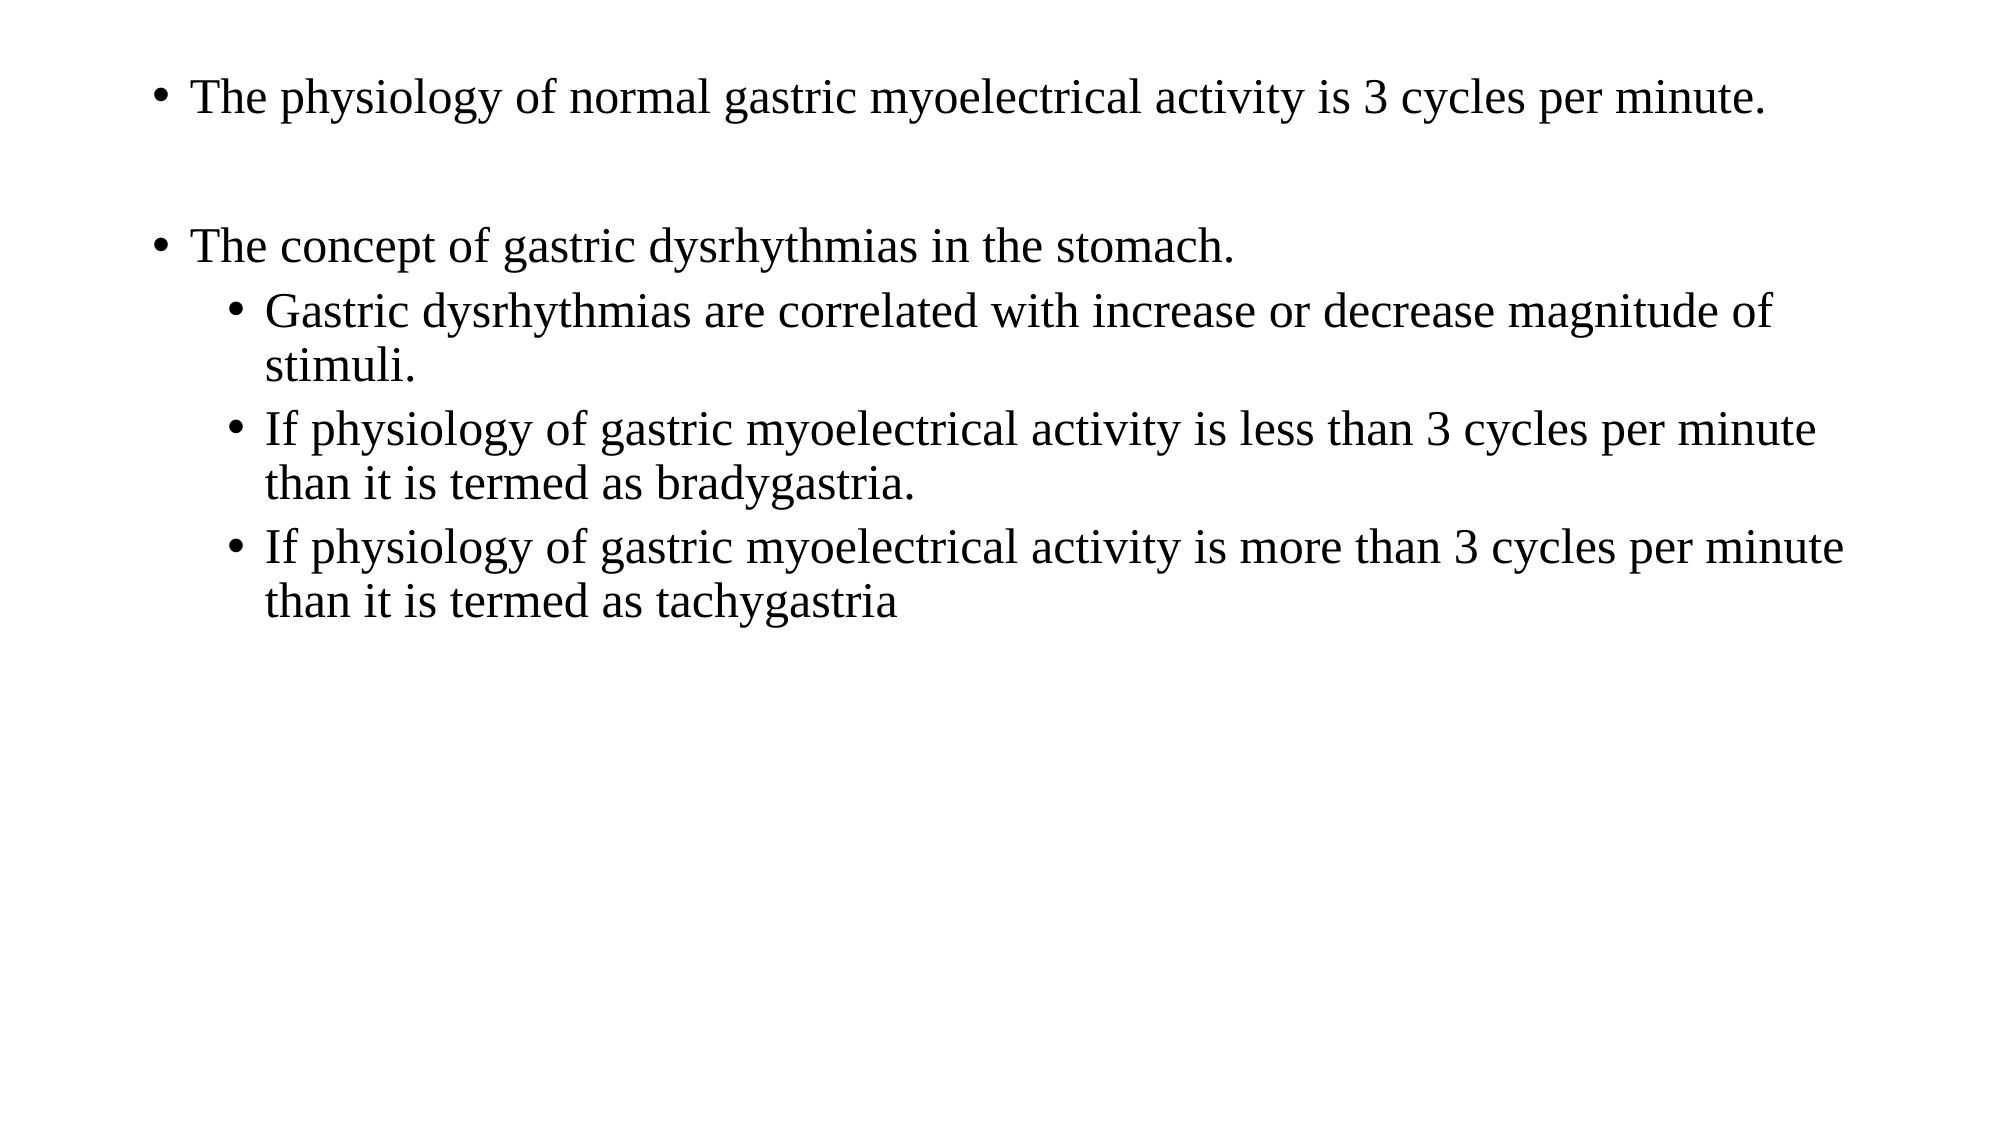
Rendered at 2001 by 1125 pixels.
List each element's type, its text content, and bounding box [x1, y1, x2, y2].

list The physiology of normal gastric myoelectrical activity is 3 cycles per minute. The concept of gastric dysrhythmias in the stomach. Gastric dysrhythmias are correlated with increase or decrease magnitude of stimuli. If physiology of gastric myoelectrical activity is less than 3 cycles per minute than it is termed as bradygastria. If physiology of gastric myoelectrical activity is more than 3 cycles per minute than it is termed as tachygastria [137, 62, 1863, 1014]
